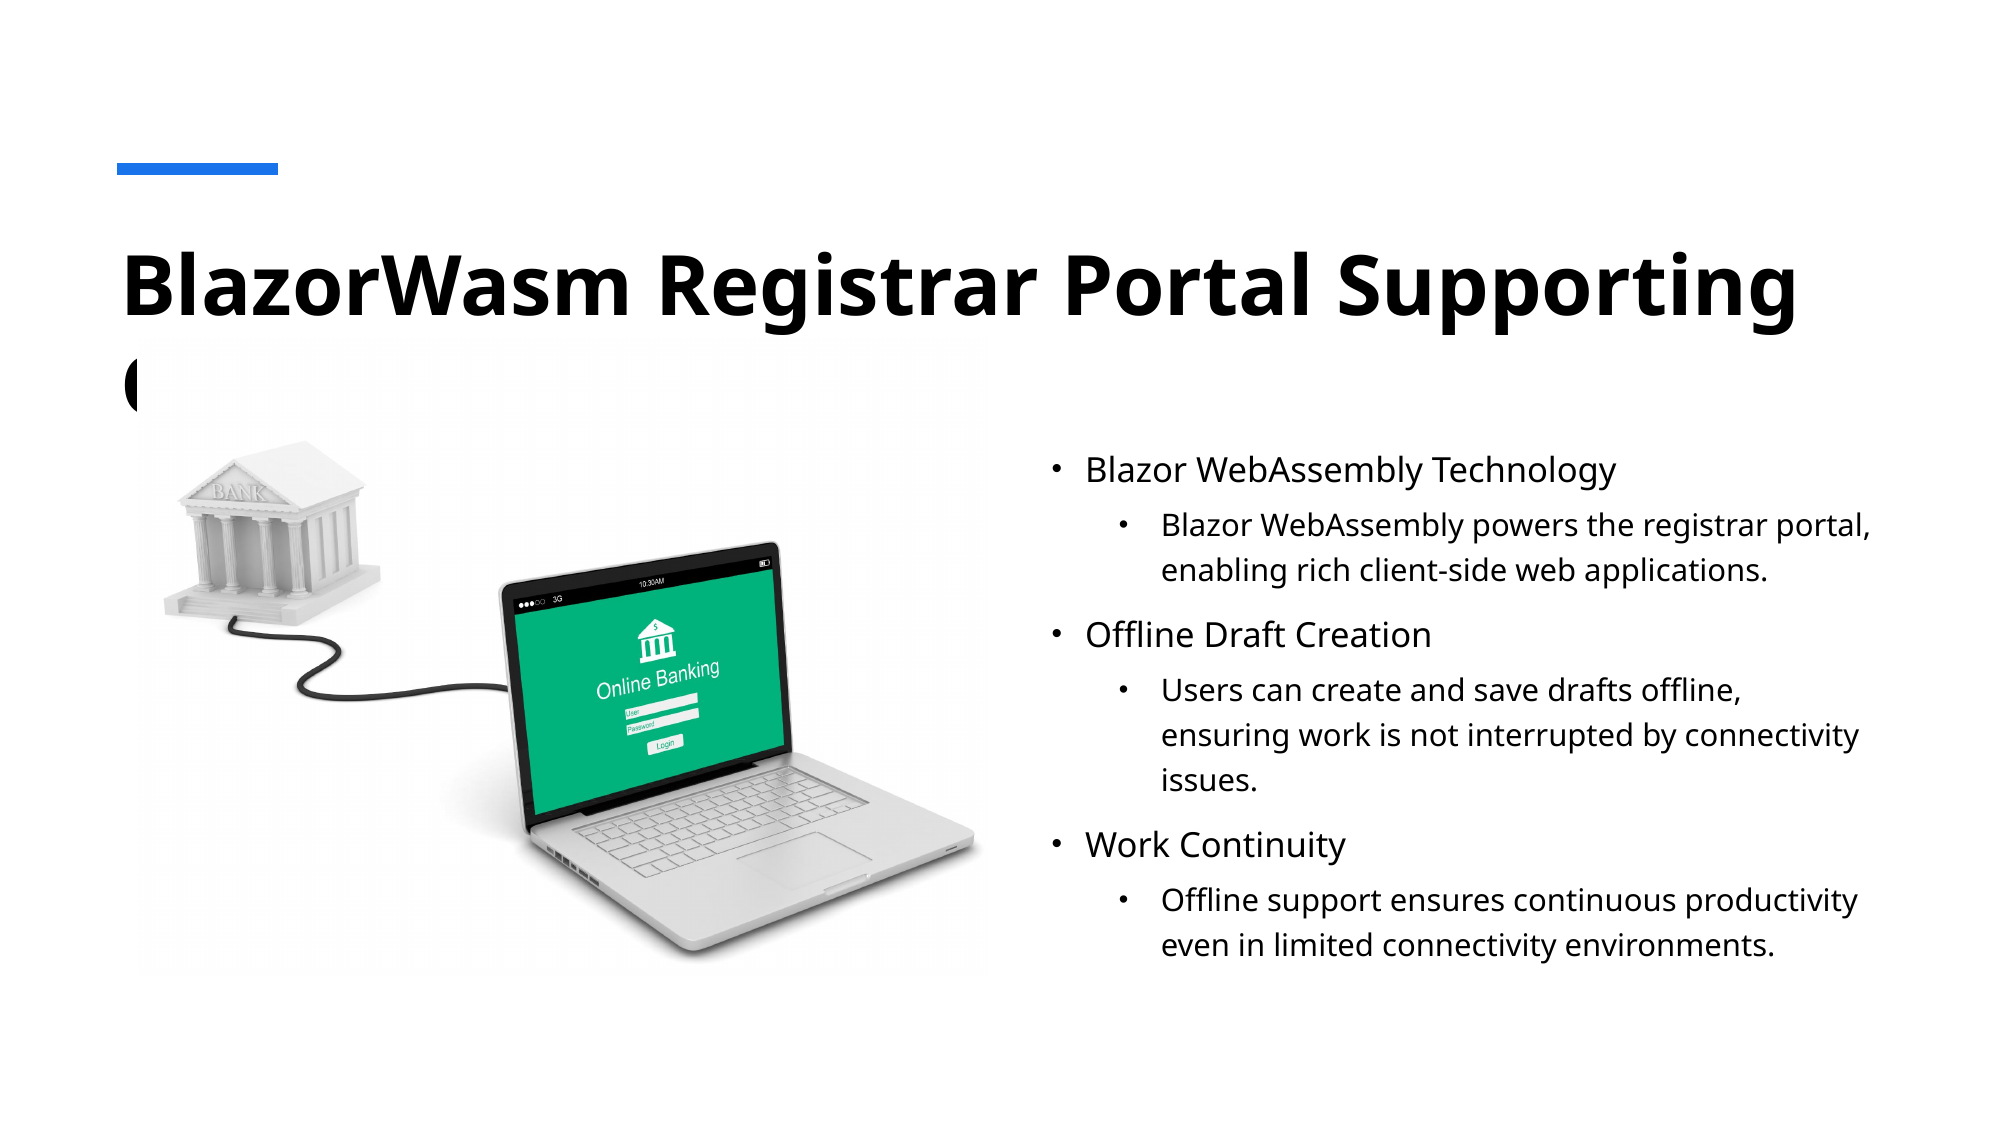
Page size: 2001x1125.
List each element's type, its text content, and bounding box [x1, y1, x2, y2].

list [137, 337, 988, 976]
title BlazorWasm Registrar Portal Supporting Offline Drafts [105, 224, 1892, 405]
list Blazor WebAssembly Technology Blazor WebAssembly powers the registrar portal, enabling rich client-side web applications. Offline Draft Creation Users can create and save drafts offline, ensuring work is not interrupted by connectivity issues. Work Continuity Offline support ensures continuous productivity even in limited connectivity environments. [1036, 431, 1892, 1017]
